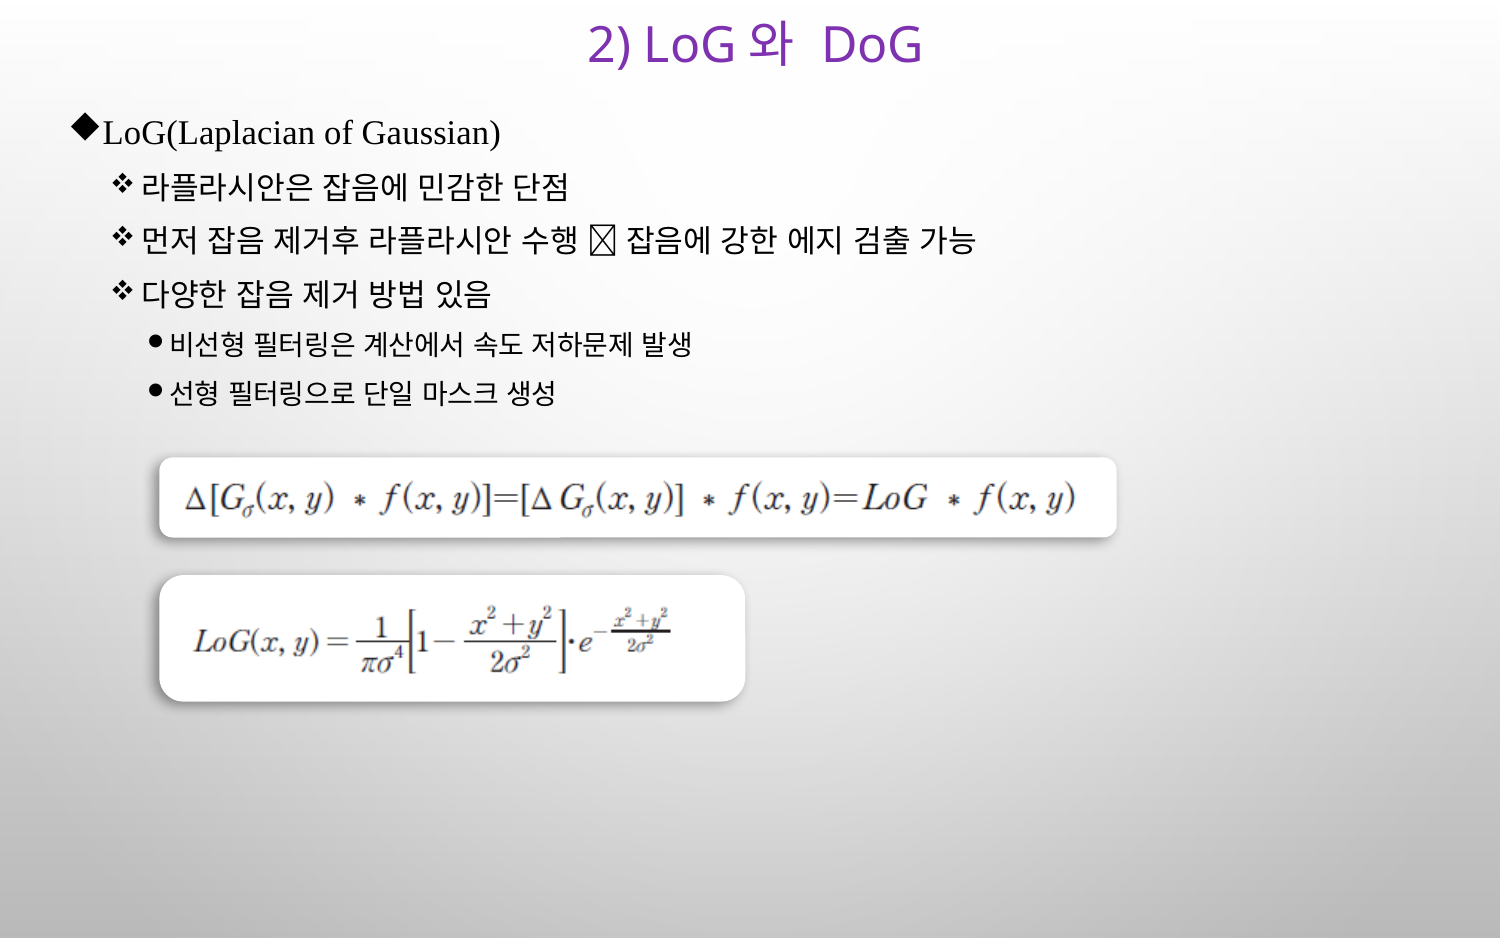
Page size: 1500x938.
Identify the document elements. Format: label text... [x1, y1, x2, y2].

picture [0, 0, 1500, 938]
title 2) LoG와 DoG [53, 3, 1459, 89]
list LoG(Laplacian of Gaussian) 라플라시안은 잡음에 민감한 단점 먼저 잡음 제거후 라플라시안 수행  잡음에 강한 에지 검출 가능 다양한 잡음 제거 방법 있음 비선형 필터링은 계산에서 속도 저하문제 발생 선형 필터링으로 단일 마스크 생성 [53, 94, 1459, 918]
